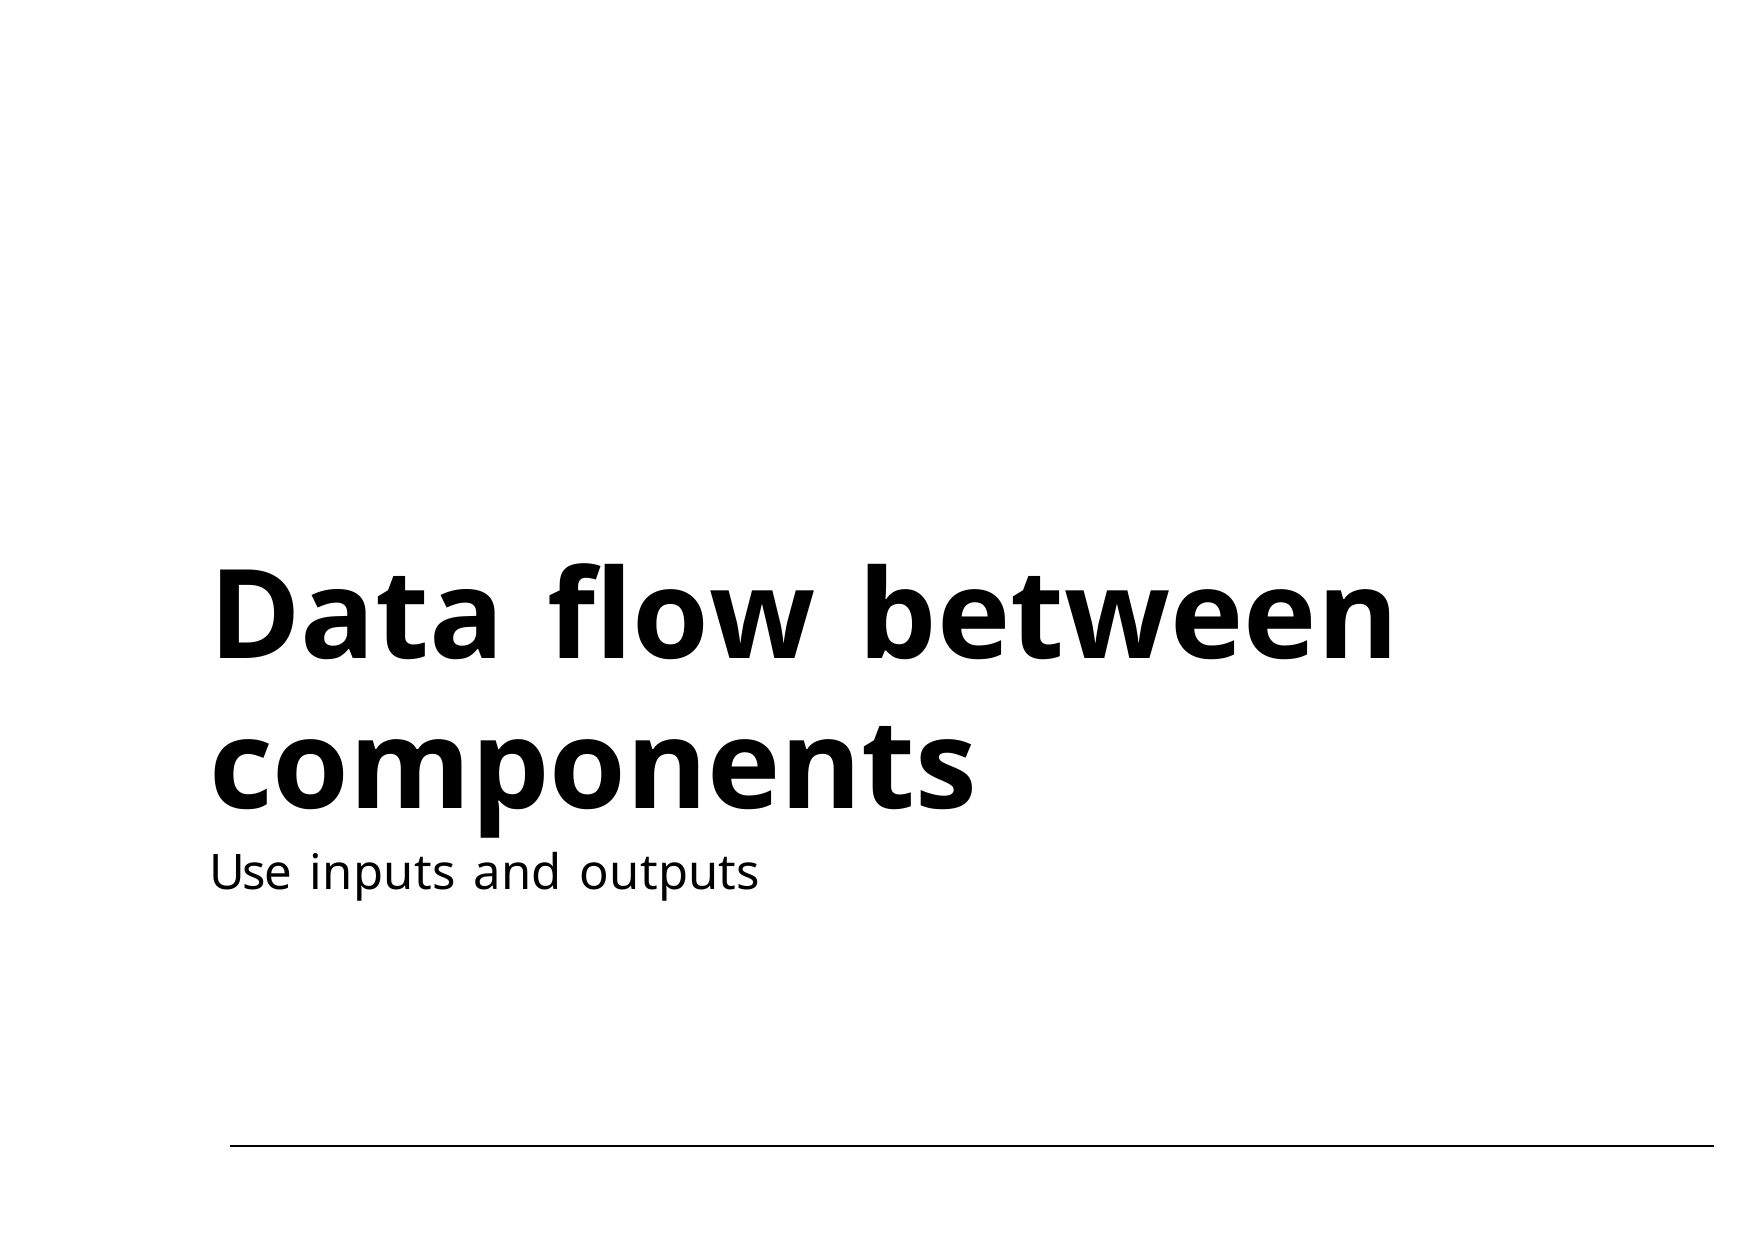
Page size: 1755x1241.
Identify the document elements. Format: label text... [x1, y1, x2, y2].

text_box Data flow between components [207, 533, 1690, 833]
text_box Use inputs and outputs [207, 841, 972, 900]
